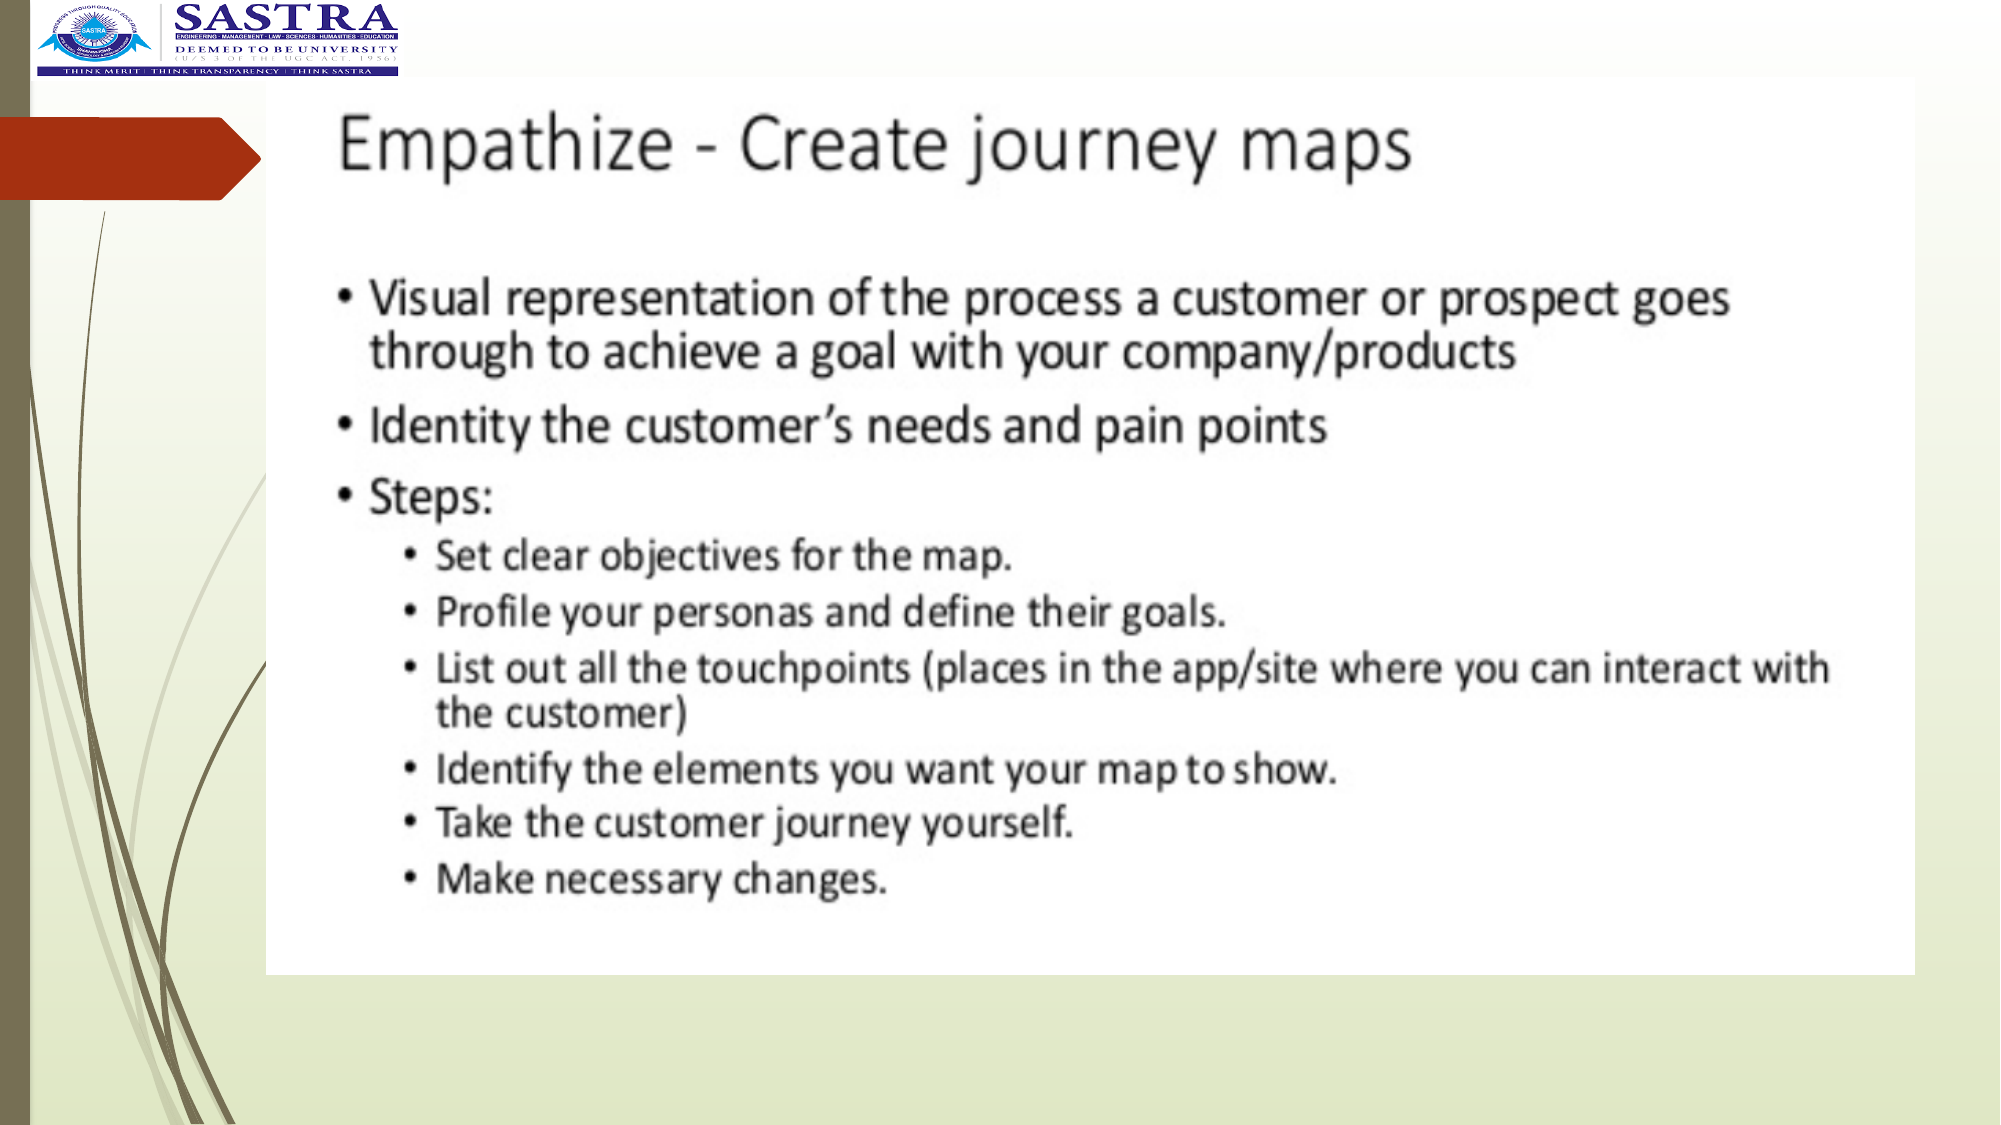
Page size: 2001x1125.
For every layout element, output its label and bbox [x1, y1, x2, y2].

picture [31, 0, 1916, 975]
